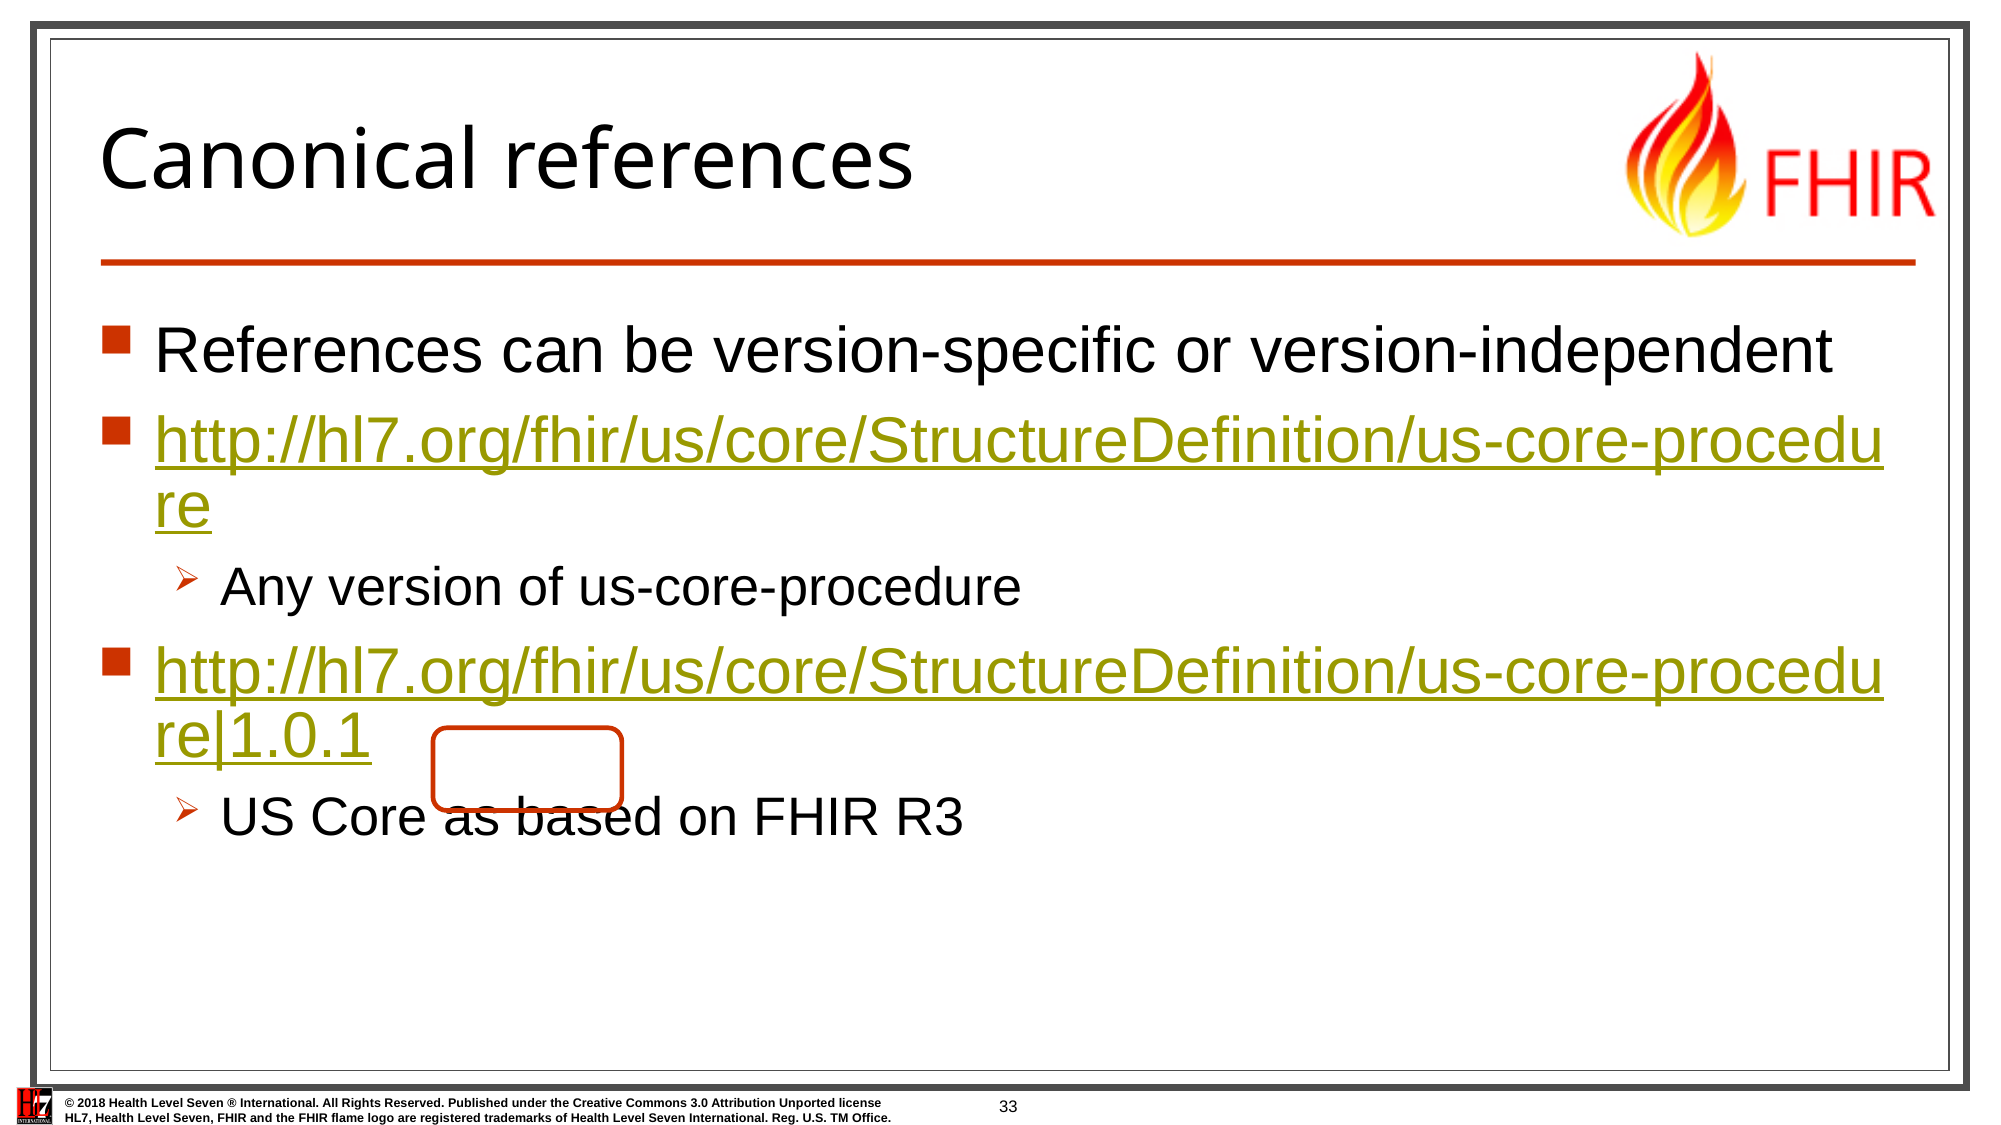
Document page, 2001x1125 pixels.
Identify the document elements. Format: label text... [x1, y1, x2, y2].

text_box [432, 727, 622, 811]
slide_number 33 [949, 1087, 1067, 1125]
title Canonical references [83, 77, 1614, 213]
list References can be version-specific or version-independent http://hl7.org/fhir/us/core/StructureDefinition/us-core-procedure Any version of us-core-procedure http://hl7.org/fhir/us/core/StructureDefinition/us-core-procedure|1.0.1 US Core as based on FHIR R3 [83, 299, 1917, 1026]
picture [16, 1087, 53, 1125]
picture [1613, 41, 1948, 247]
